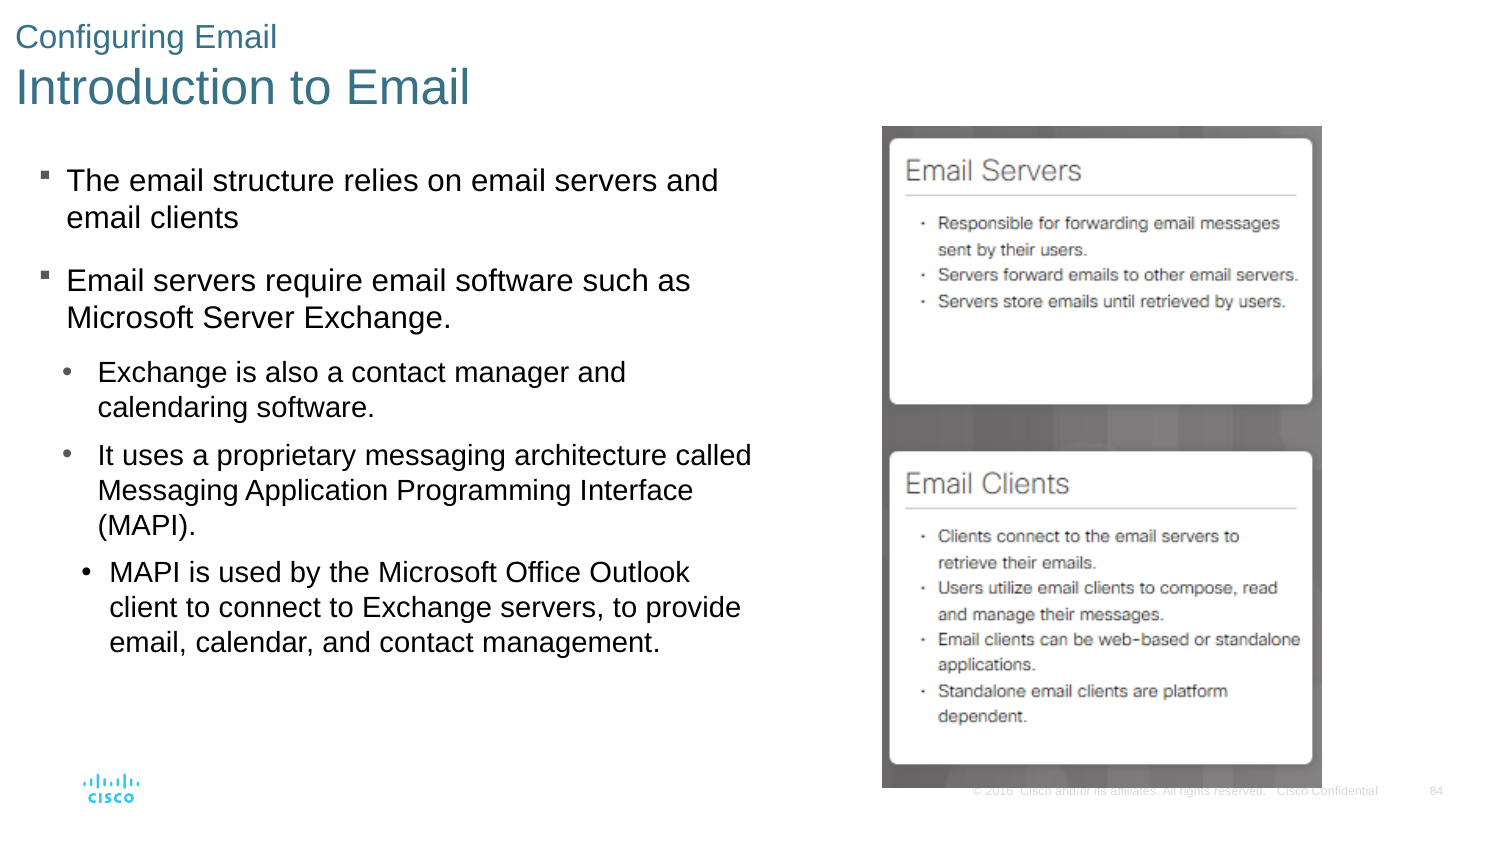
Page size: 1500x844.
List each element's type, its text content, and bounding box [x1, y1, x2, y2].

picture [882, 126, 1323, 788]
list The email structure relies on email servers and email clients Email servers require email software such as Microsoft Server Exchange. Exchange is also a contact manager and calendaring software. It uses a proprietary messaging architecture called Messaging Application Programming Interface (MAPI). MAPI is used by the Microsoft Office Outlook client to connect to Exchange servers, to provide email, calendar, and contact management. [23, 152, 790, 824]
title Configuring Email Introduction to Email [0, 2, 1500, 127]
